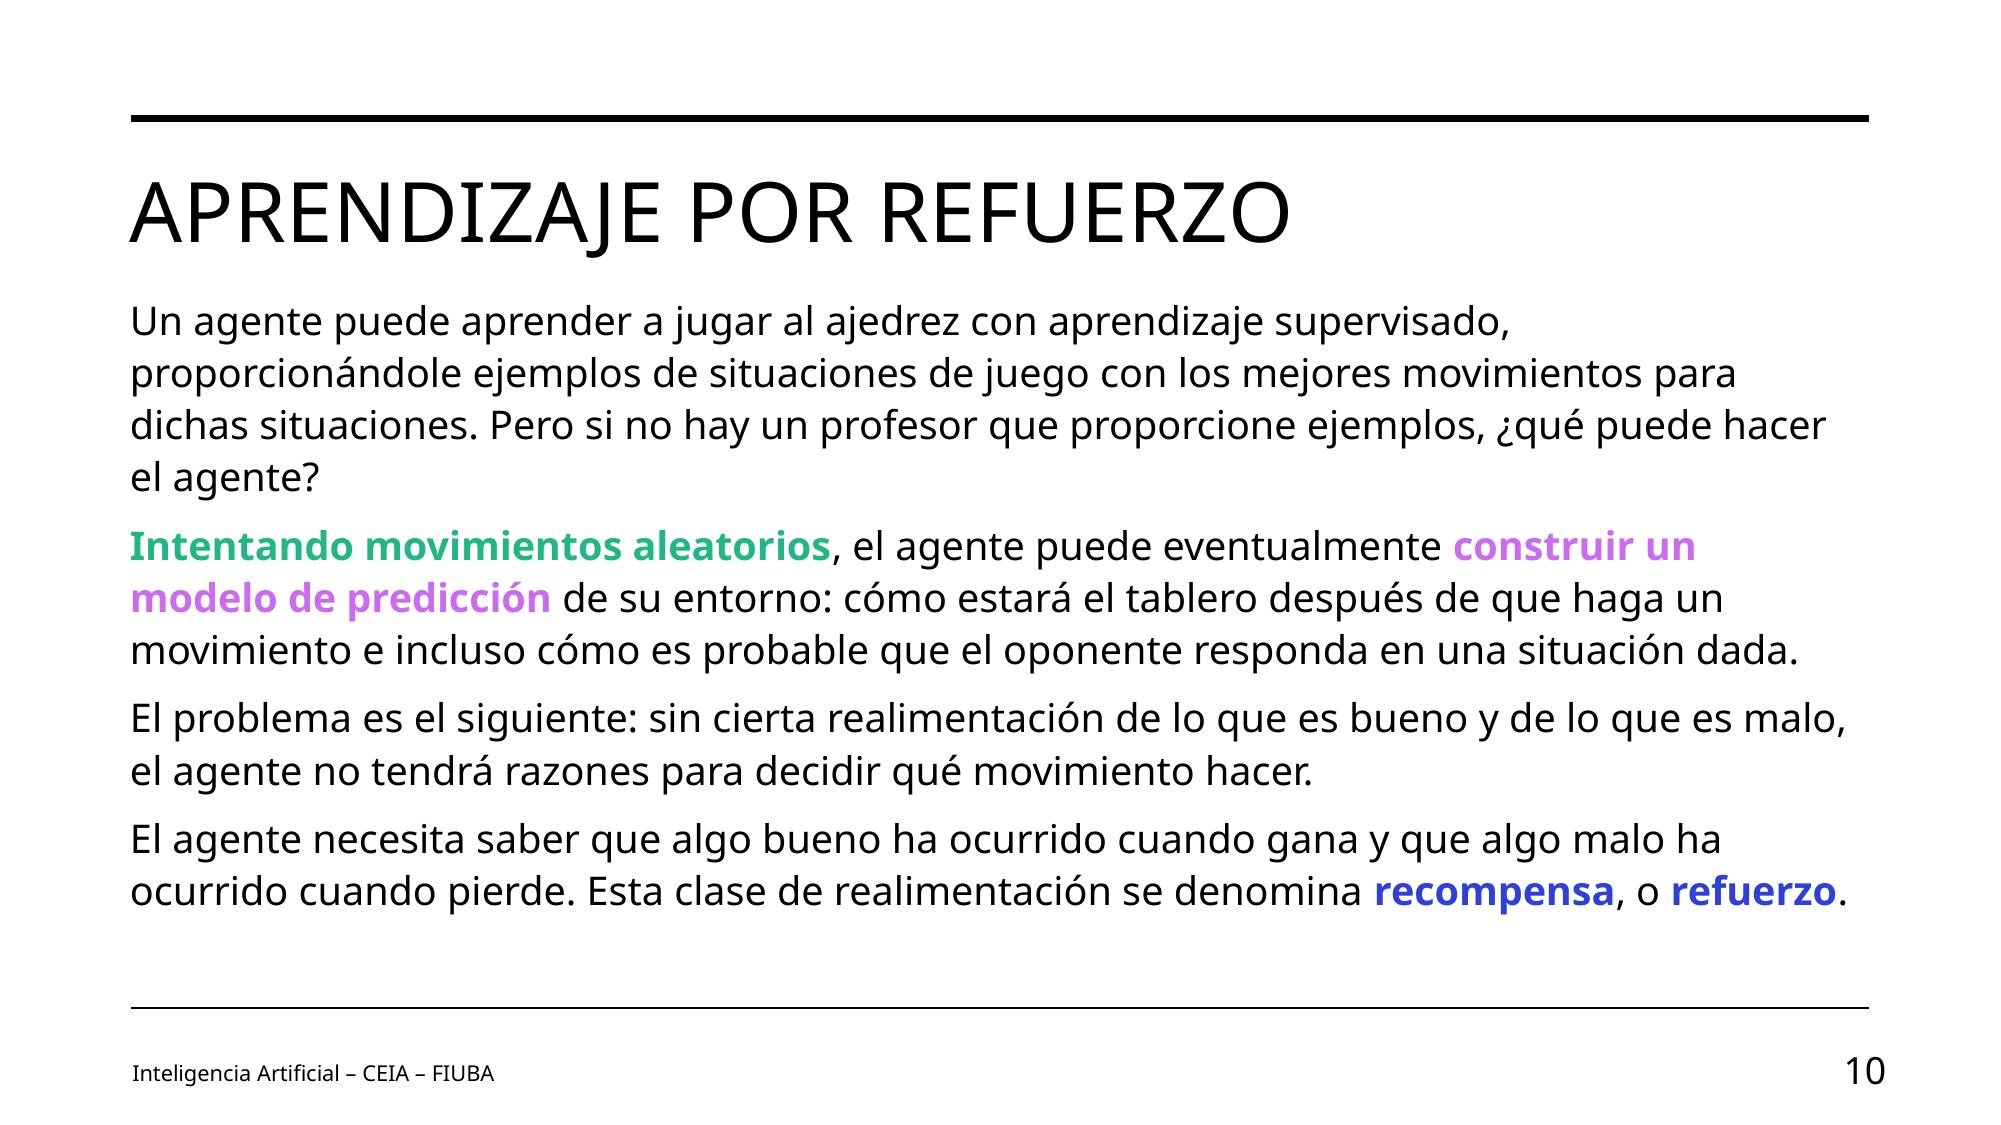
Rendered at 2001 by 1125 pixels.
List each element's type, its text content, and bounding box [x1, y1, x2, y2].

slide_number 10 [1791, 1042, 1902, 1103]
list Un agente puede aprender a jugar al ajedrez con aprendizaje supervisado, proporcionándole ejemplos de situaciones de juego con los mejores movimientos para dichas situaciones. Pero si no hay un profesor que proporcione ejemplos, ¿qué puede hacer el agente? Intentando movimientos aleatorios, el agente puede eventualmente construir un modelo de predicción de su entorno: cómo estará el tablero después de que haga un movimiento e incluso cómo es probable que el oponente responda en una situación dada. El problema es el siguiente: sin cierta realimentación de lo que es bueno y de lo que es malo, el agente no tendrá razones para decidir qué movimiento hacer. El agente necesita saber que algo bueno ha ocurrido cuando gana y que algo malo ha ocurrido cuando pierde. Esta clase de realimentación se denomina recompensa, o refuerzo. [114, 283, 1869, 999]
title aprendizaje por refuerzo [114, 151, 1869, 283]
footer Inteligencia Artificial – CEIA – FIUBA [117, 1042, 862, 1103]
